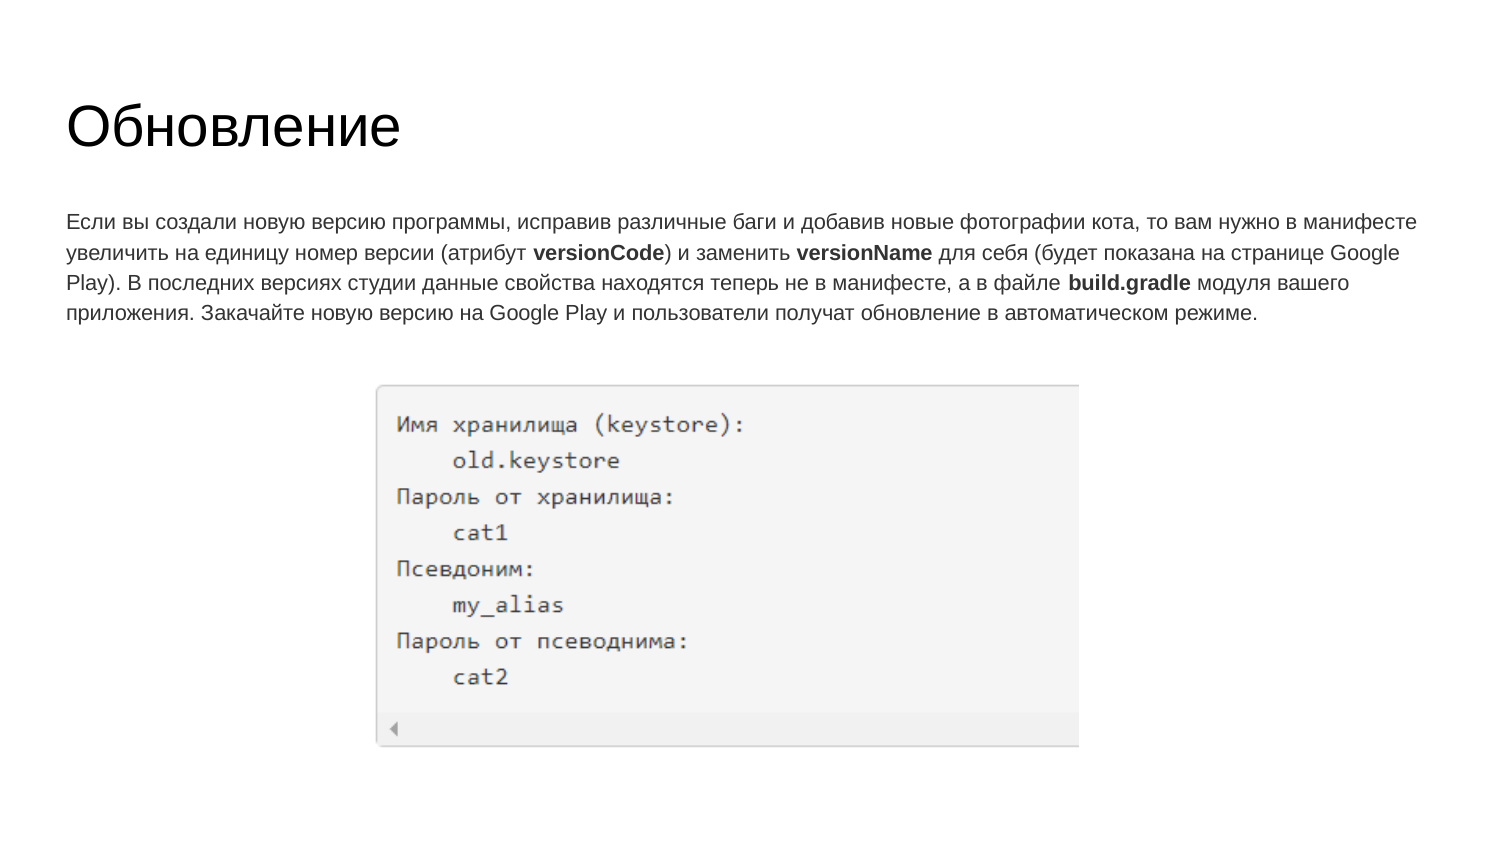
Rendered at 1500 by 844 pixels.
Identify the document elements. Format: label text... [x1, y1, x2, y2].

list Если вы создали новую версию программы, исправив различные баги и добавив новые фотографии кота, то вам нужно в манифесте увеличить на единицу номер версии (атрибут versionCode) и заменить versionName для себя (будет показана на странице Google Play). В последних версиях студии данные свойства находятся теперь не в манифесте, а в файле build.gradle модуля вашего приложения. Закачайте новую версию на Google Play и пользователи получат обновление в автоматическом режиме. [51, 189, 1449, 750]
title Обновление [51, 72, 1449, 167]
picture [351, 360, 1079, 763]
